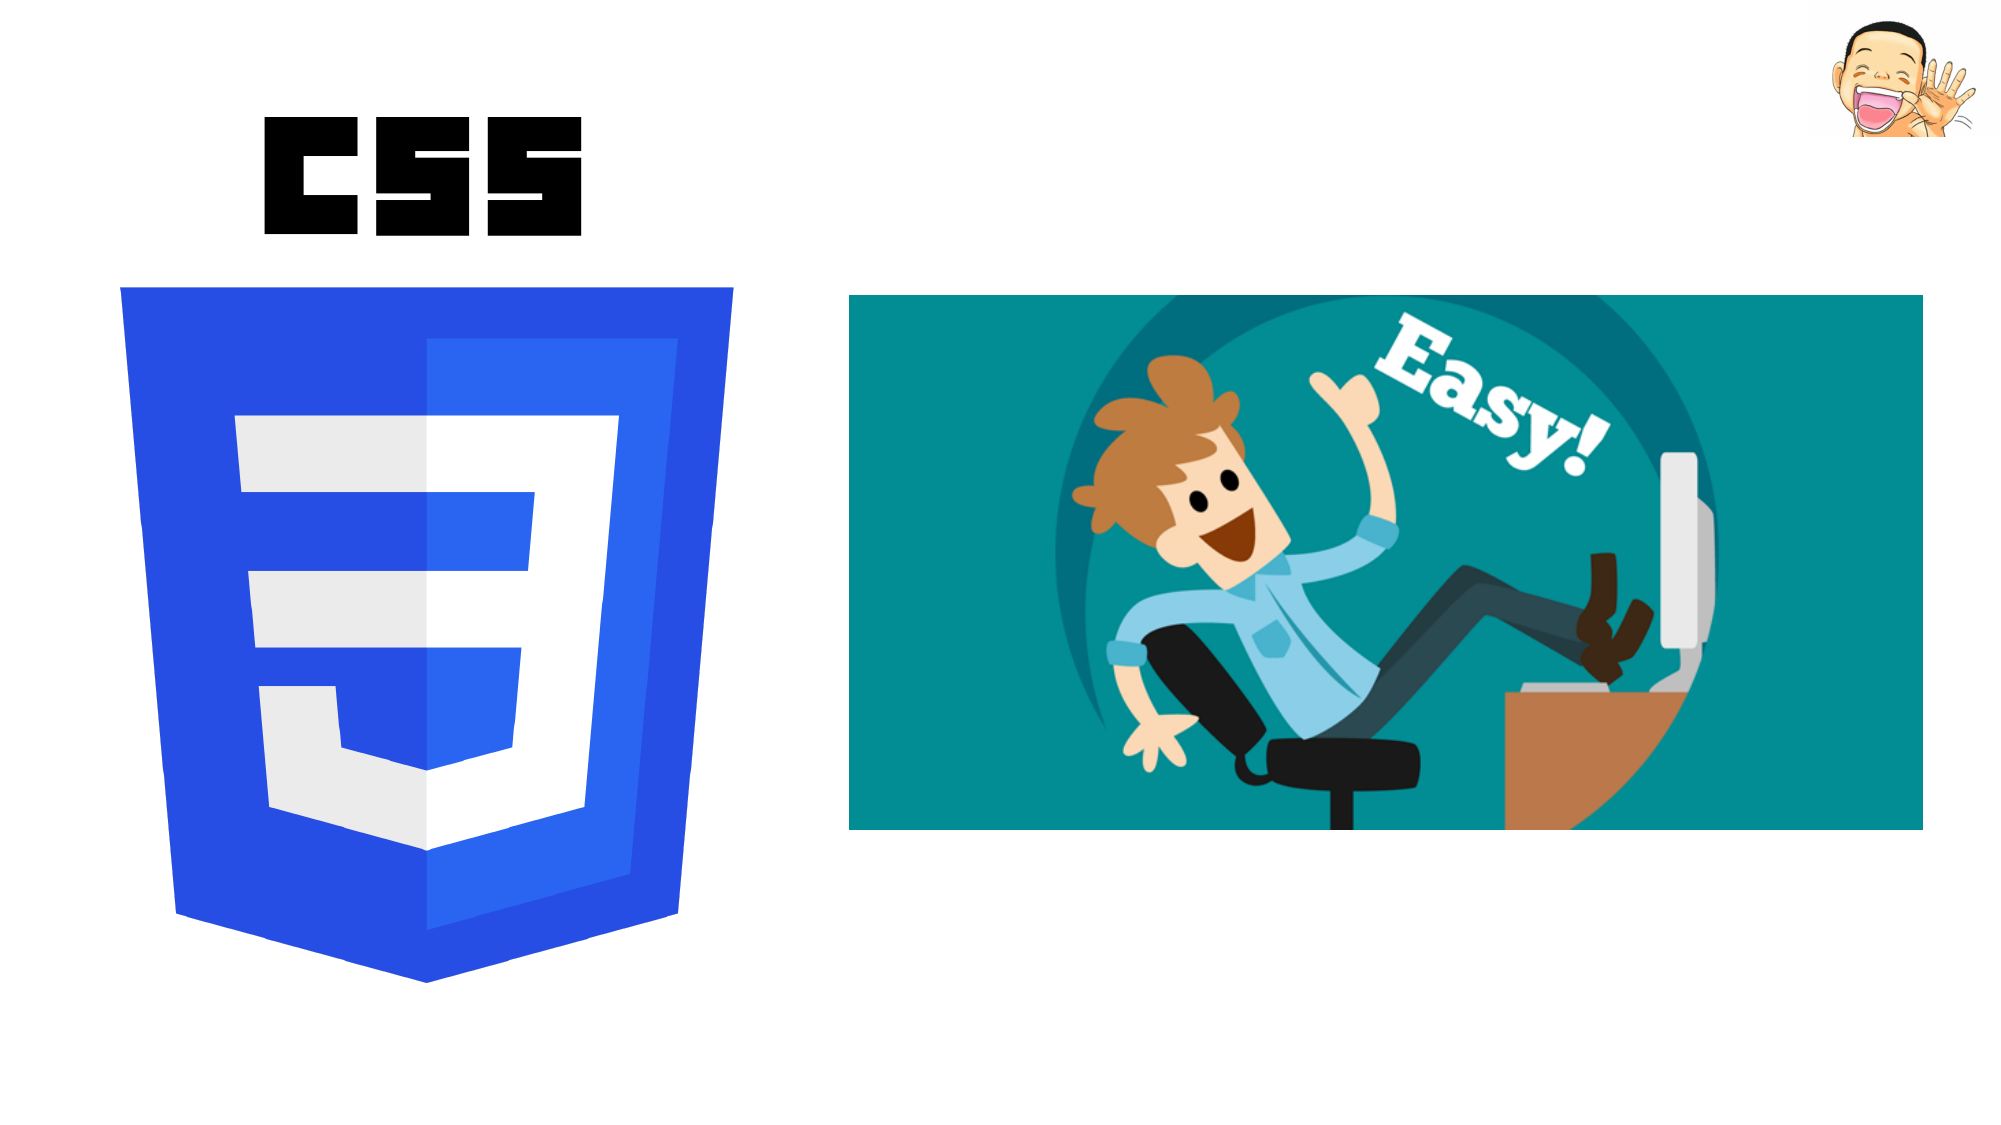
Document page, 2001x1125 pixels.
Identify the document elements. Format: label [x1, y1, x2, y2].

picture [120, 117, 734, 983]
picture [1808, 0, 2000, 137]
picture [849, 295, 1923, 830]
